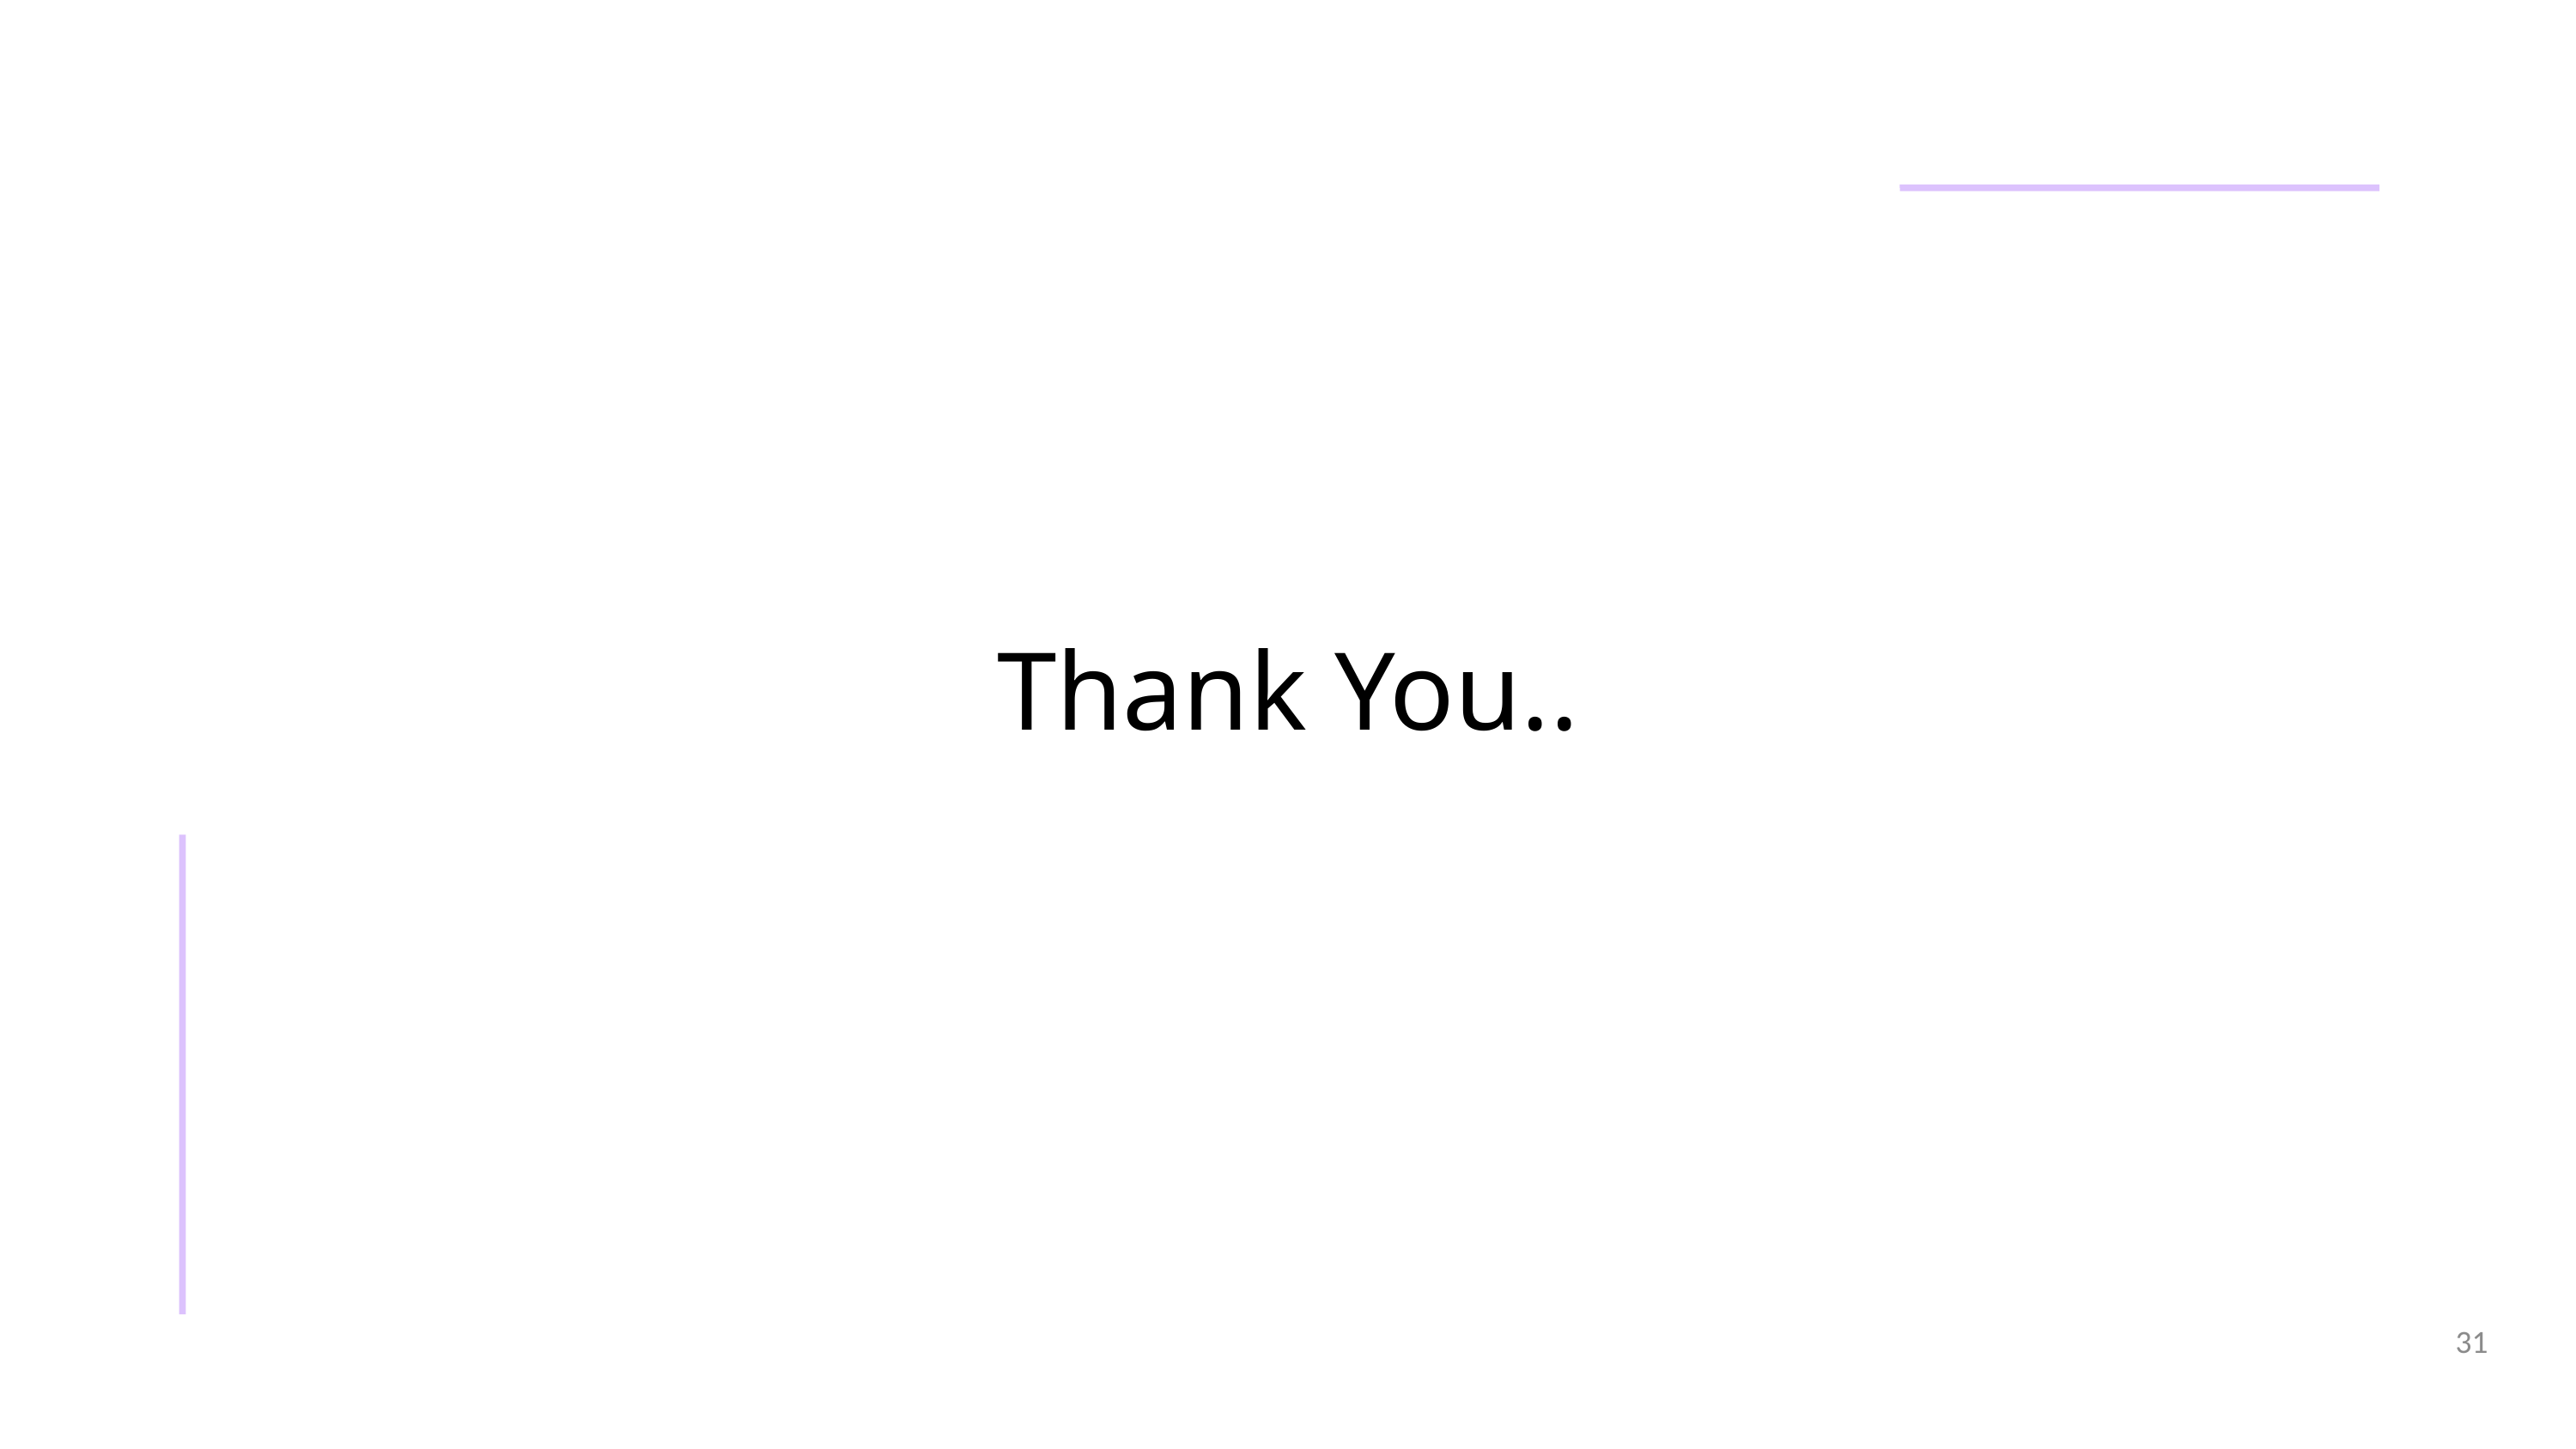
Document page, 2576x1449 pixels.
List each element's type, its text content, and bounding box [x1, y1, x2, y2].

slide_number 31 [2200, 1314, 2501, 1367]
text_box Thank You.. [779, 639, 1796, 752]
